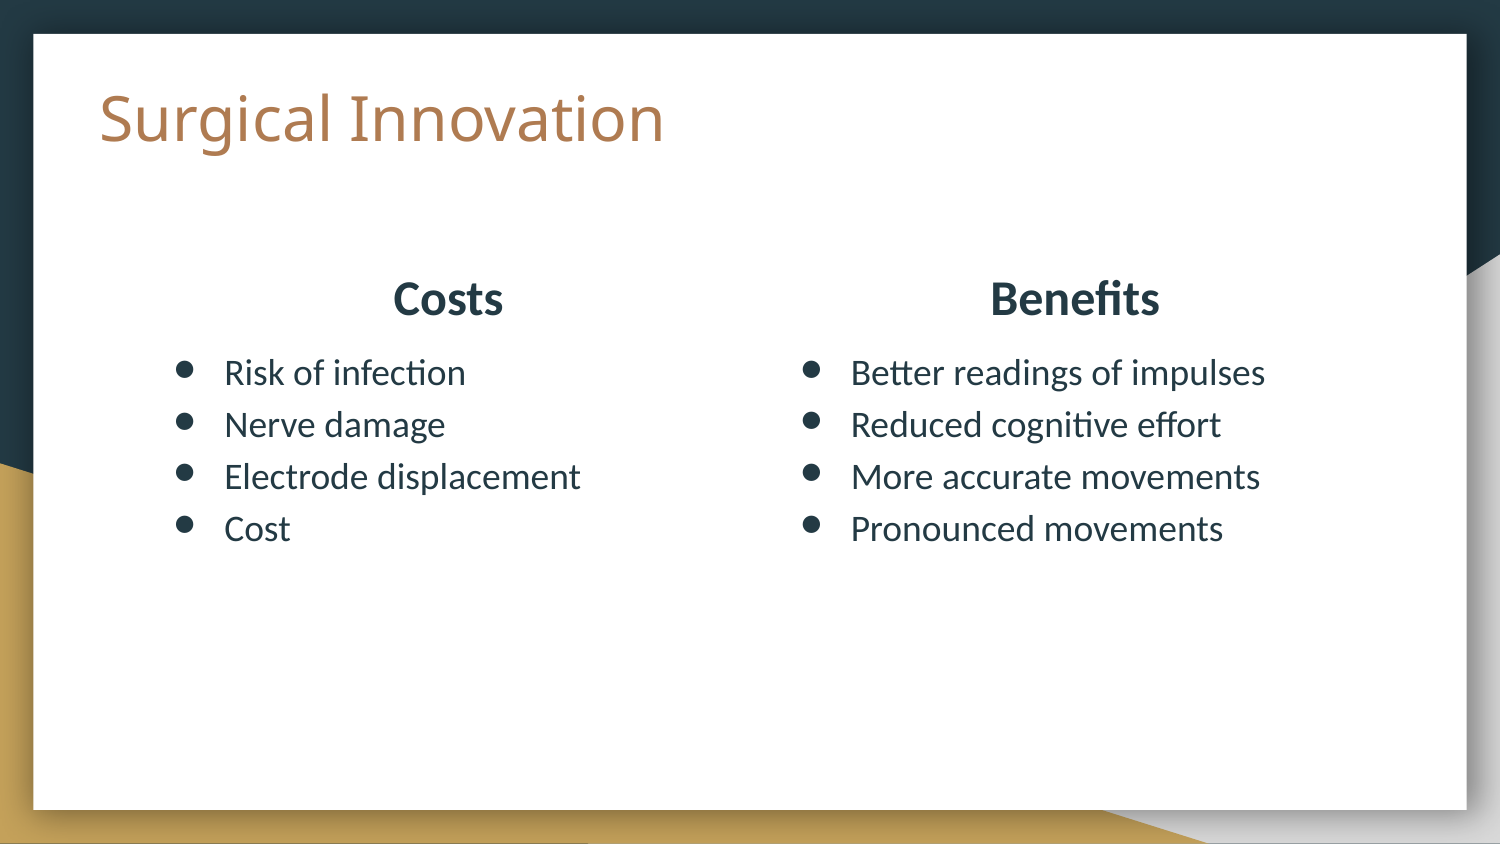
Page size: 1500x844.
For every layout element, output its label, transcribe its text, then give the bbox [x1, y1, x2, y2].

text_box Better readings of impulses Reduced cognitive effort More accurate movements Pronounced movements [760, 326, 1366, 729]
list Risk of infection Nerve damage Electrode displacement Cost [134, 327, 739, 729]
text_box Benefits [760, 254, 1366, 326]
text_box Surgical Innovation [84, 63, 1316, 182]
text_box Costs [134, 254, 739, 327]
